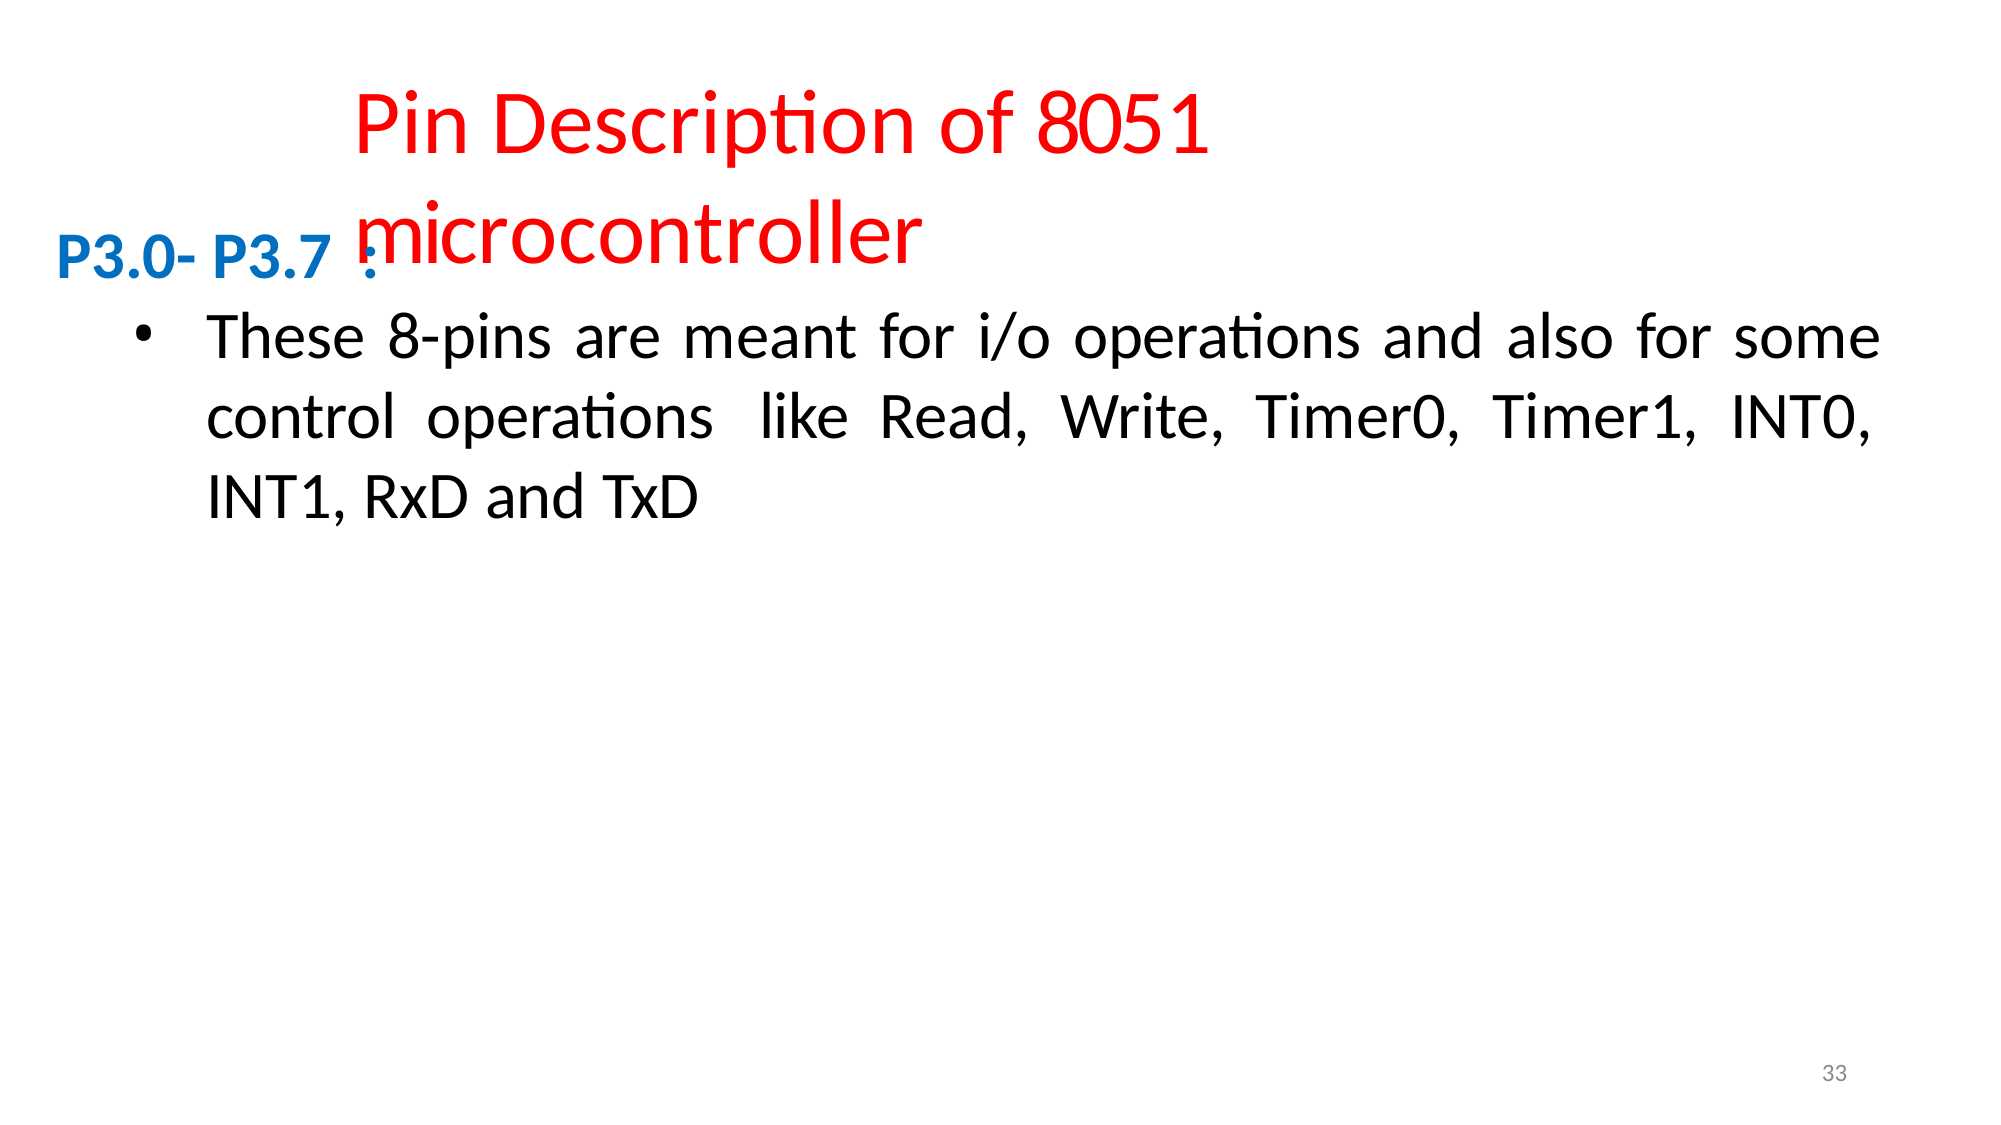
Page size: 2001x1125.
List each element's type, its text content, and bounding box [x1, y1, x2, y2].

title Pin Description of 8051 microcontroller [347, 59, 1653, 209]
text_box P3.0- P3.7 : These 8-pins are meant for i/o operations and also for some control operations like Read, Write, Timer0, Timer1, INT0, INT1, RxD and TxD [54, 209, 1904, 532]
slide_number 33 [1815, 1060, 1854, 1125]
